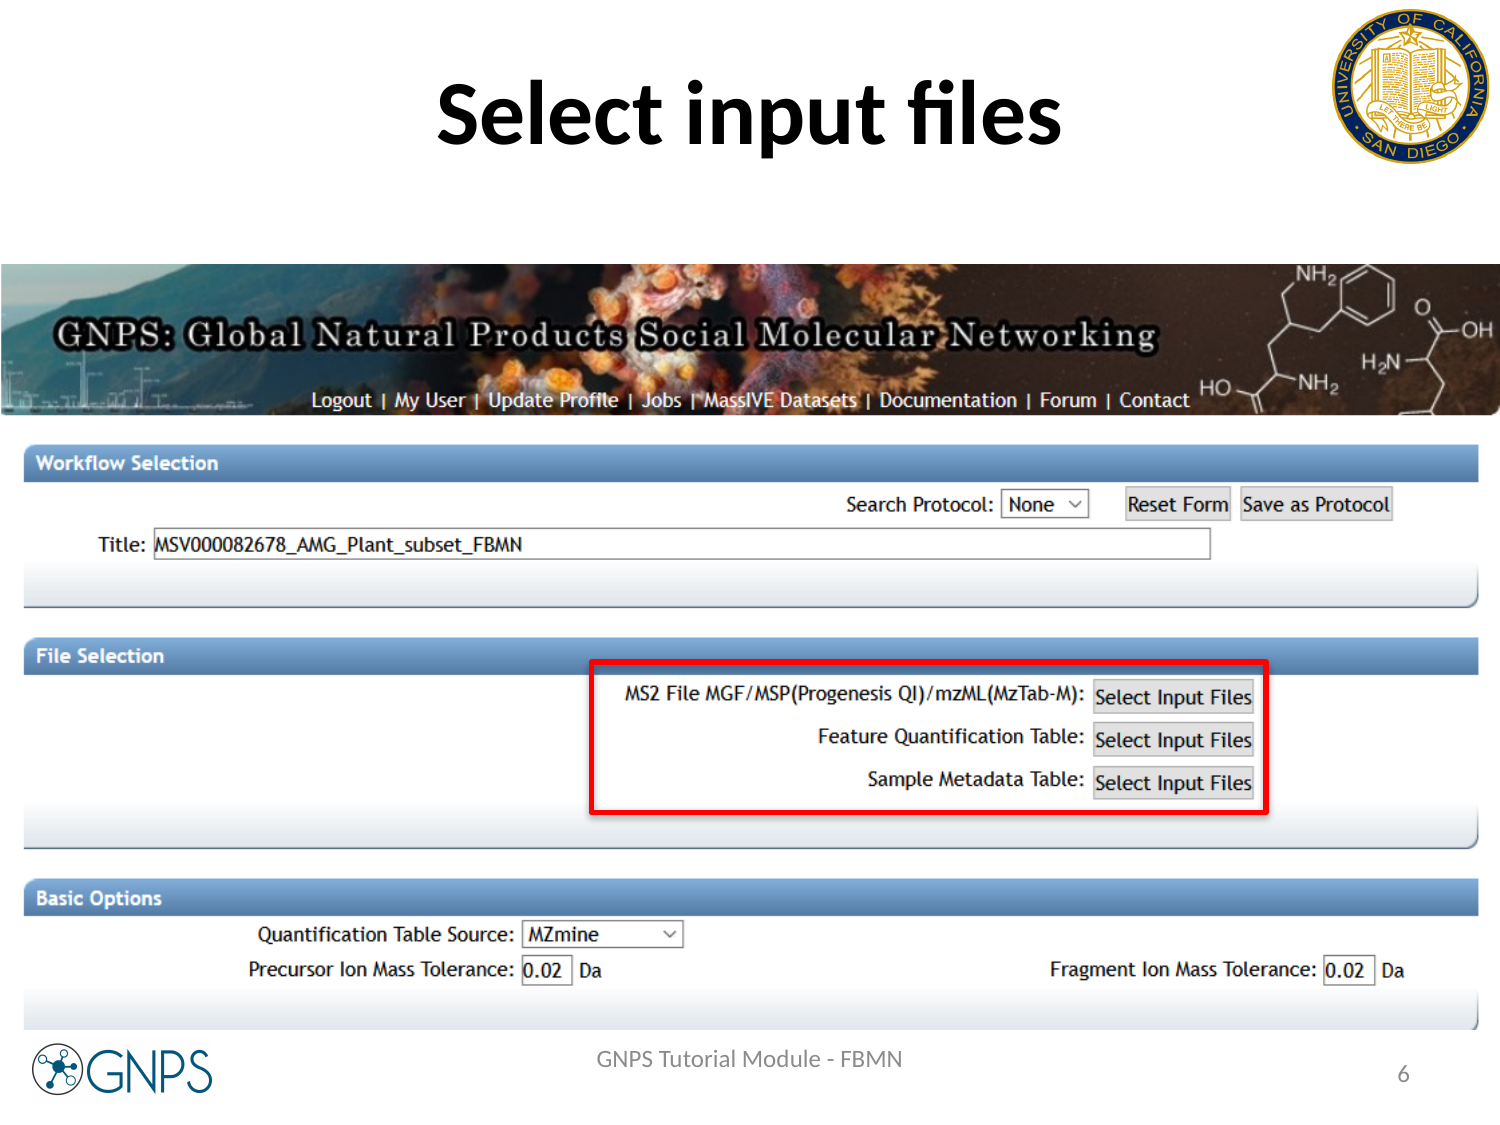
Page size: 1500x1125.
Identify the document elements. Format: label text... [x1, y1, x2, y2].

slide_number 6 [1074, 1042, 1425, 1103]
footer GNPS Tutorial Module - FBMN [512, 1042, 988, 1103]
picture [31, 1038, 212, 1103]
picture [0, 264, 1500, 1031]
picture [1279, 7, 1500, 165]
text_box Select input files [74, 45, 1425, 156]
